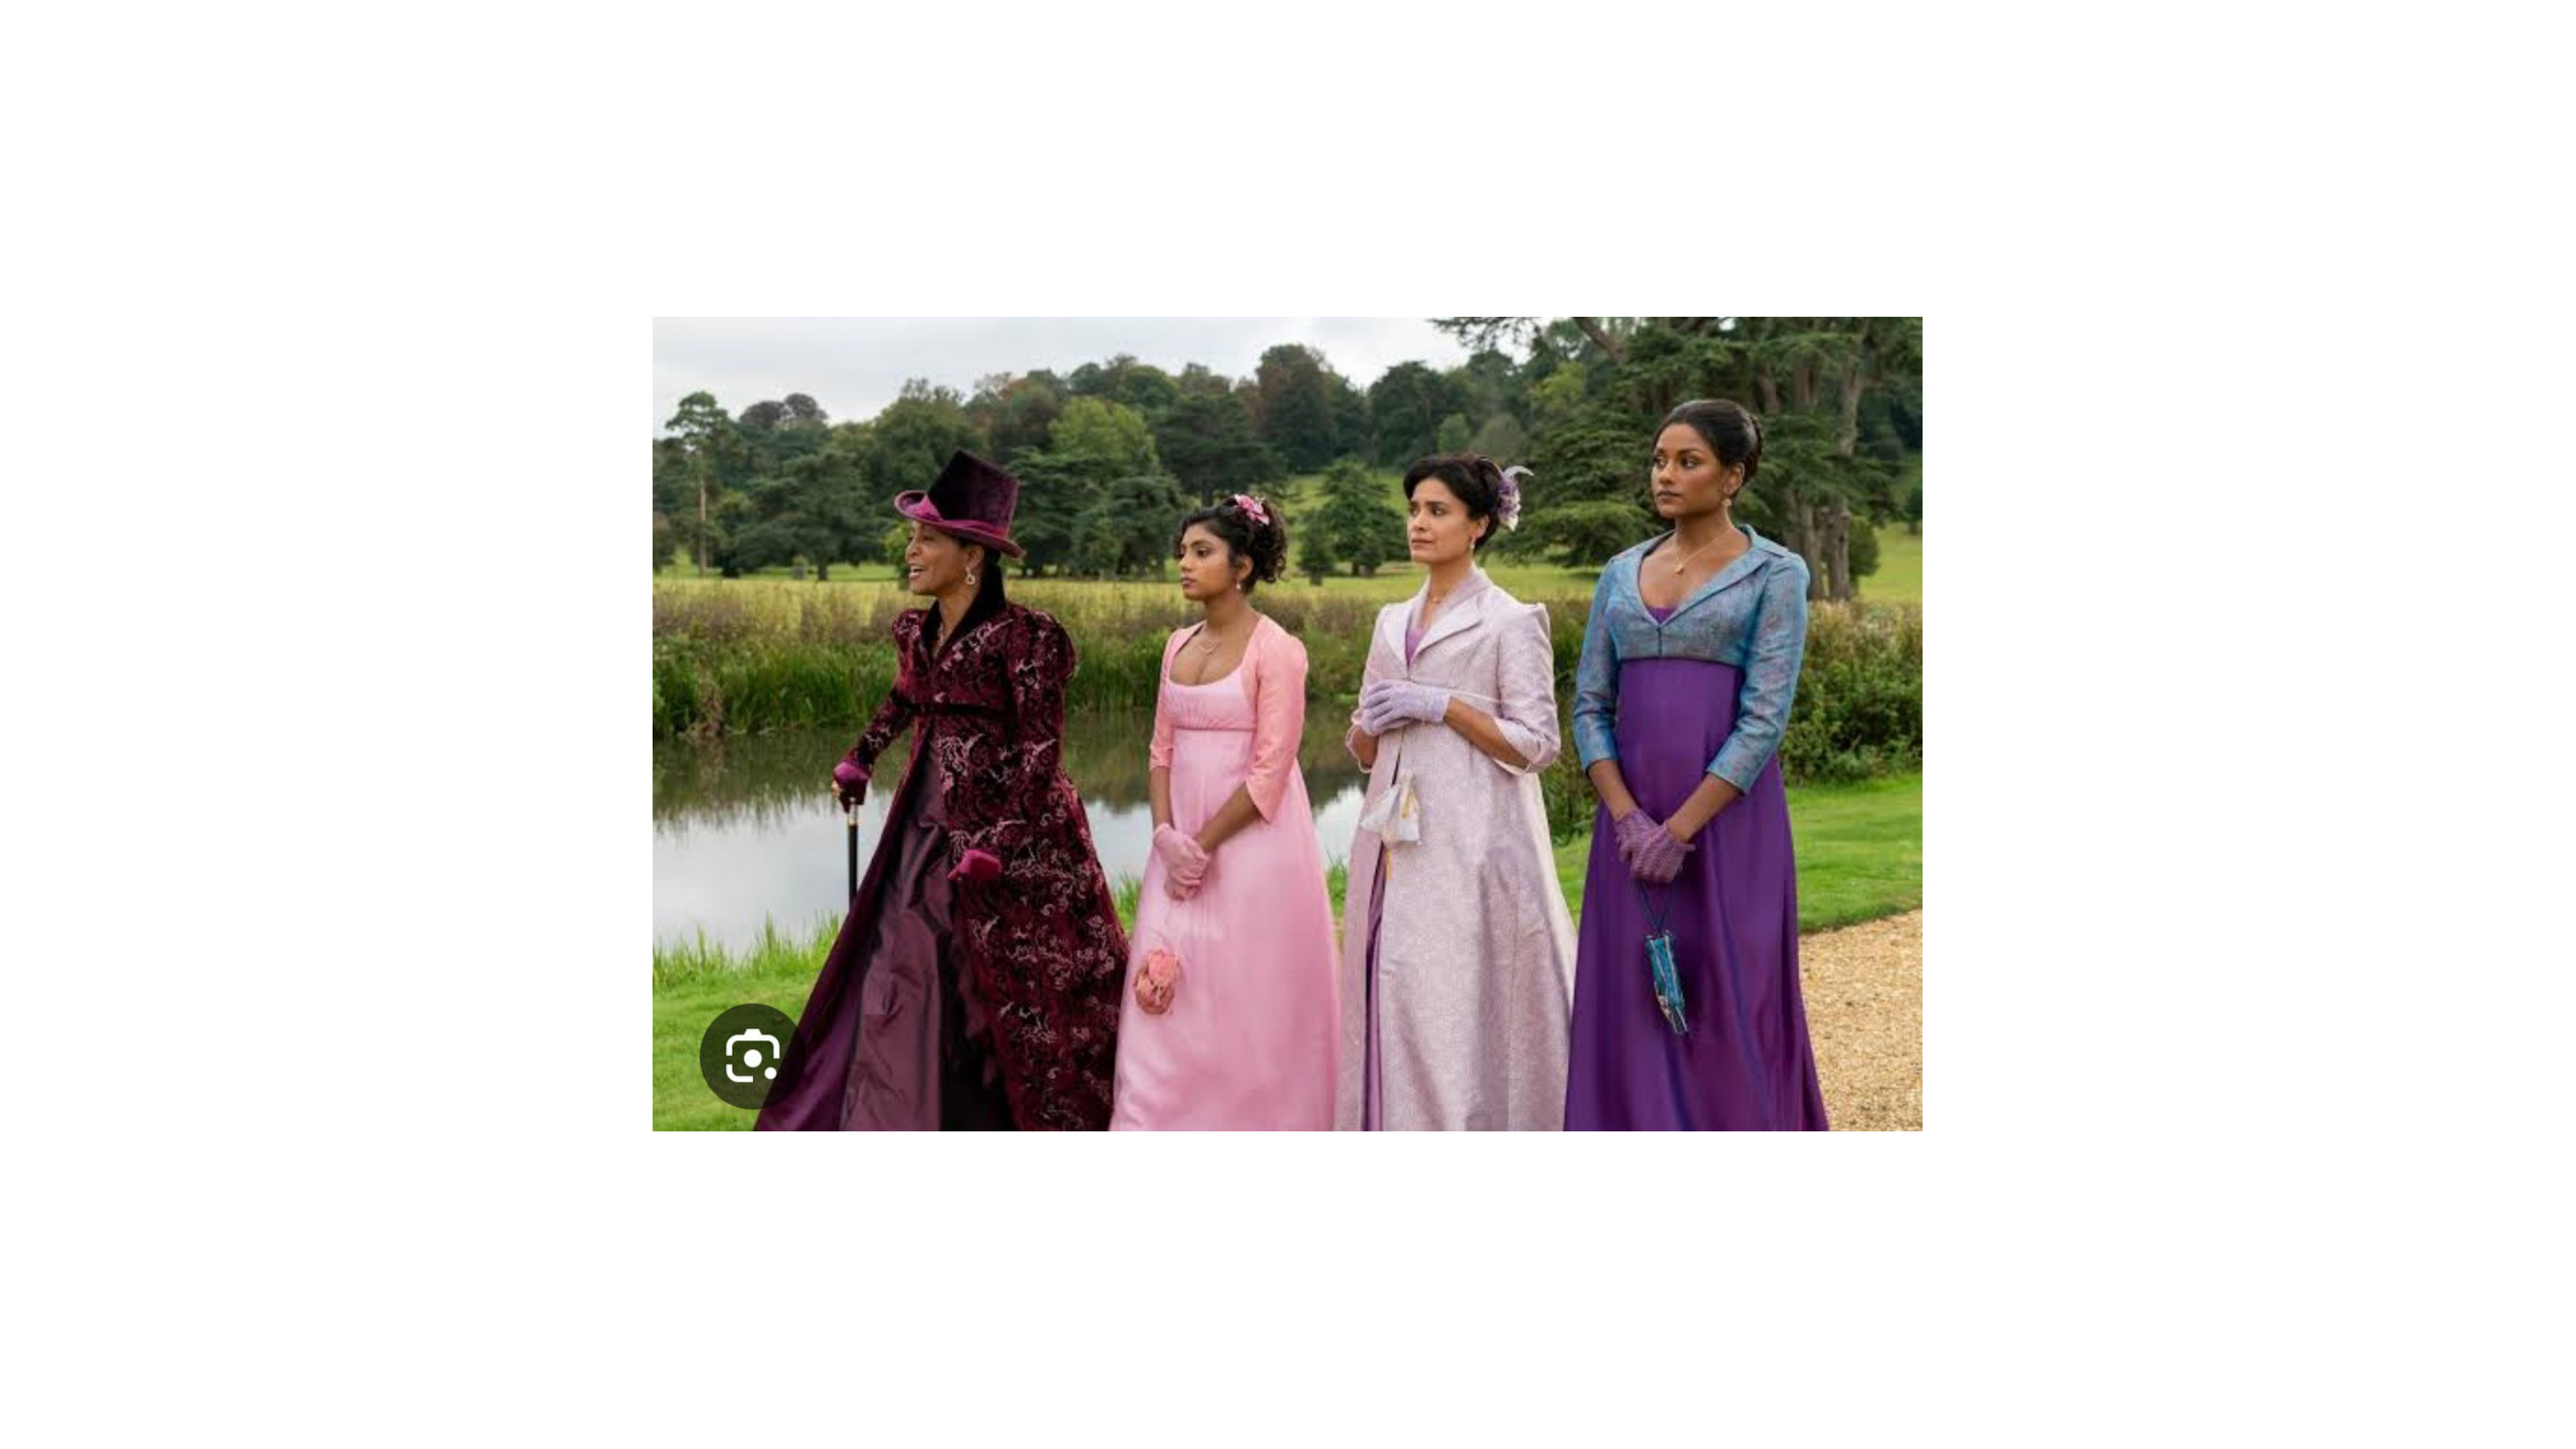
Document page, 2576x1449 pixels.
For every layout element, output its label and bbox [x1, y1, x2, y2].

picture [653, 317, 1923, 1132]
